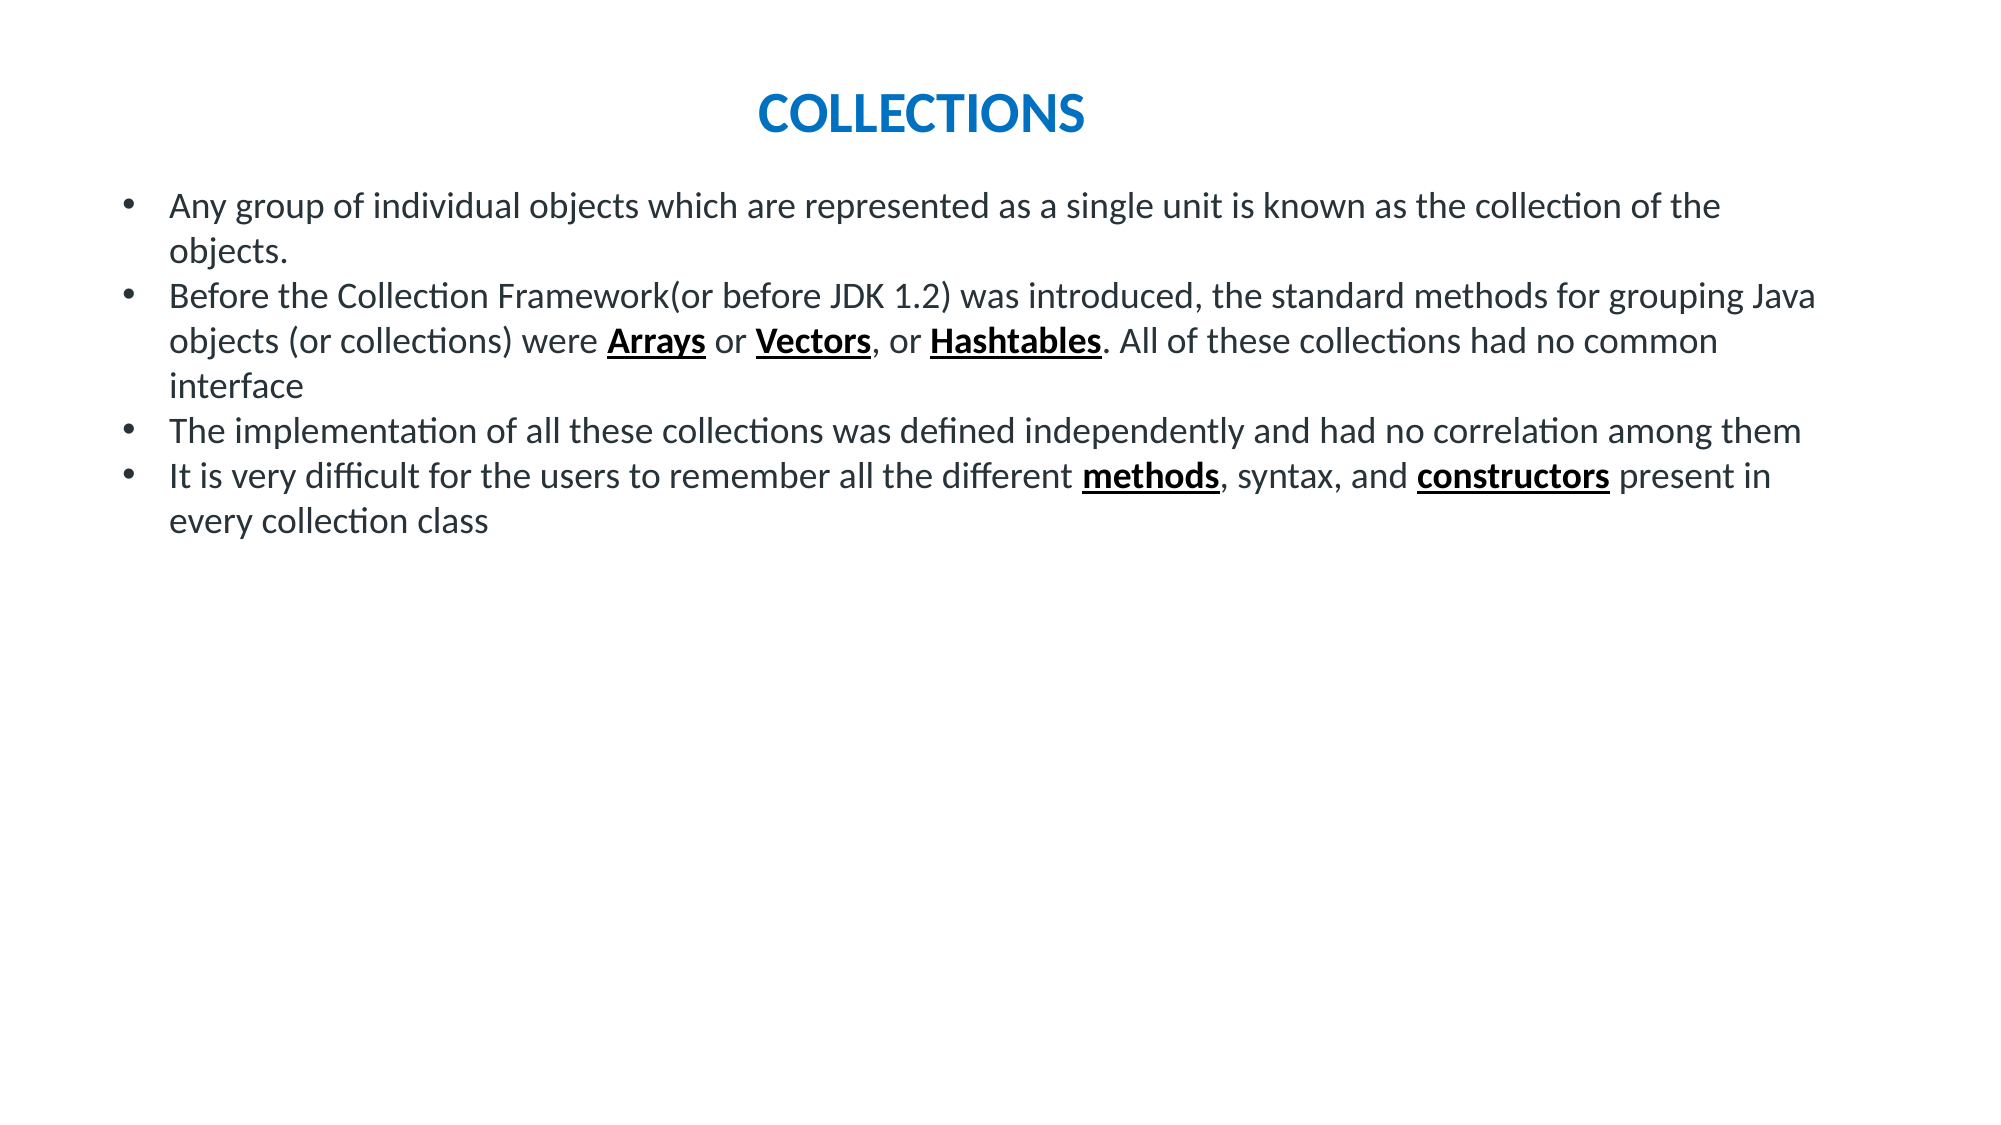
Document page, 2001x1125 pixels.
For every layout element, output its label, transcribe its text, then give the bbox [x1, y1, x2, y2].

text_box COLLECTIONS [744, 67, 1138, 152]
text_box Any group of individual objects which are represented as a single unit is known as the collection of the objects. Before the Collection Framework(or before JDK 1.2) was introduced, the standard methods for grouping Java objects (or collections) were Arrays or Vectors, or Hashtables. All of these collections had no common interface The implementation of all these collections was defined independently and had no correlation among them It is very difficult for the users to remember all the different methods, syntax, and constructors present in every collection class [107, 173, 1843, 549]
